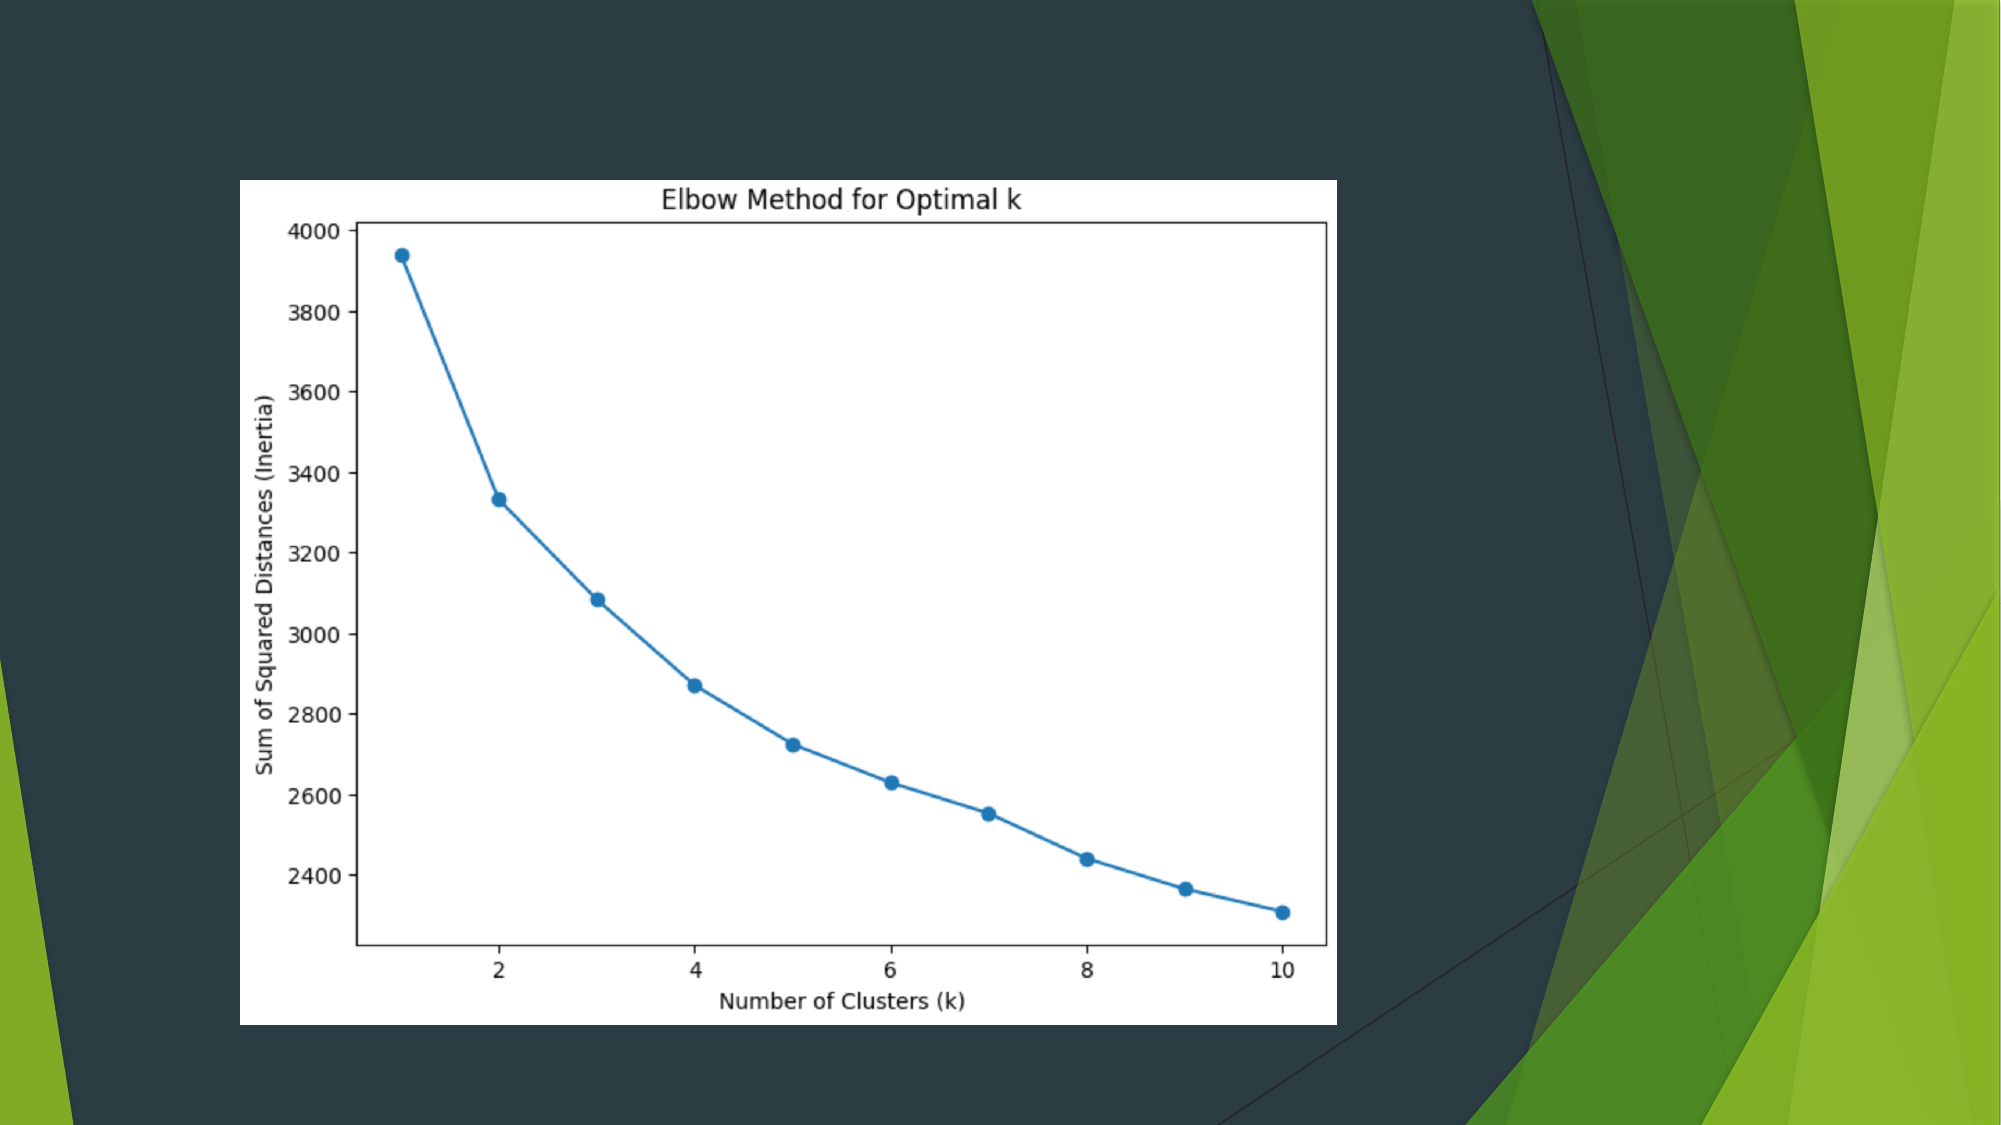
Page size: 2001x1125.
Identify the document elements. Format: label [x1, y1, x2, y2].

picture [239, 180, 1337, 1026]
